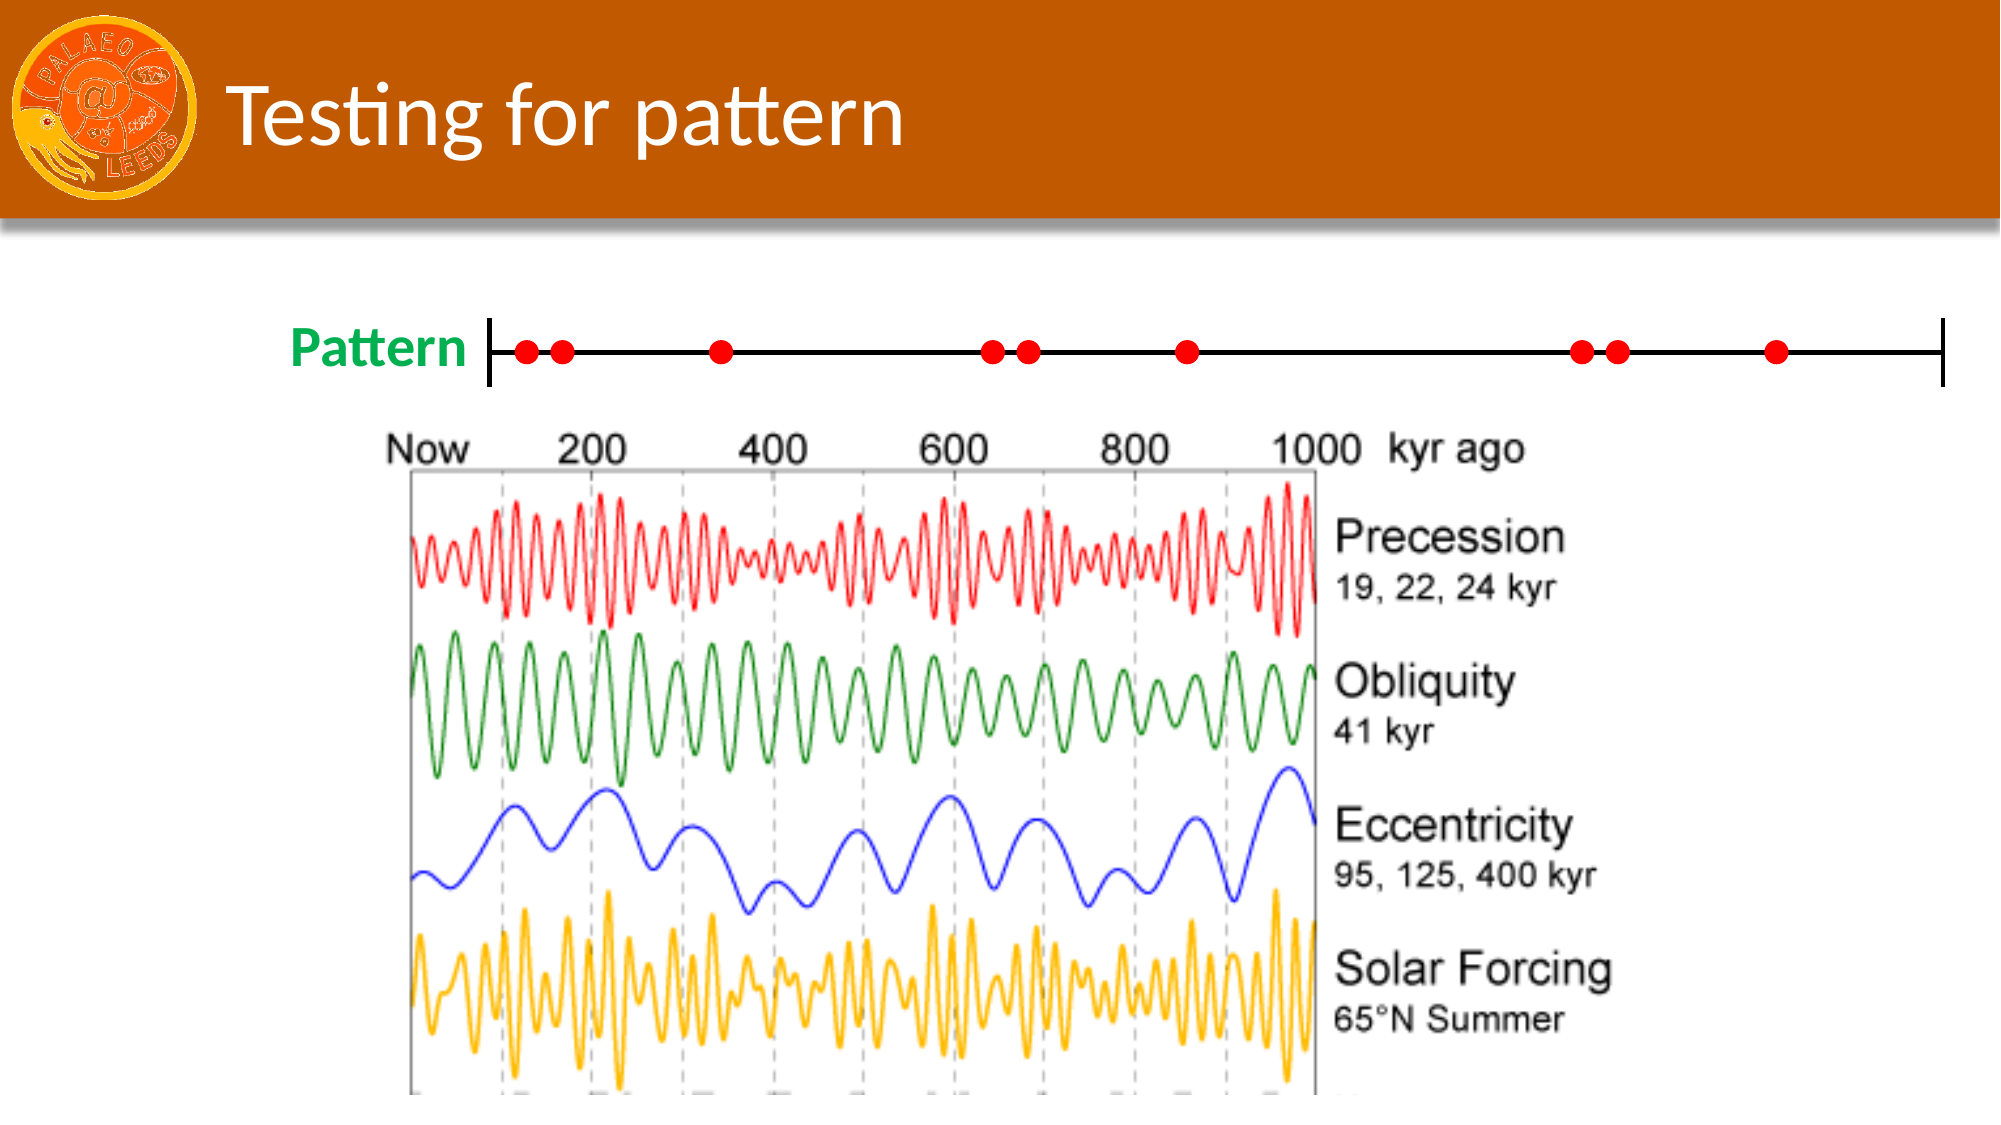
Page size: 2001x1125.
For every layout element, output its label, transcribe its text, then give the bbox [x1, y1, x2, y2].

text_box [273, 300, 1944, 387]
text_box [0, 0, 2000, 219]
picture [374, 414, 1626, 1095]
text_box Testing for pattern [210, 17, 2000, 201]
picture [11, 15, 197, 200]
